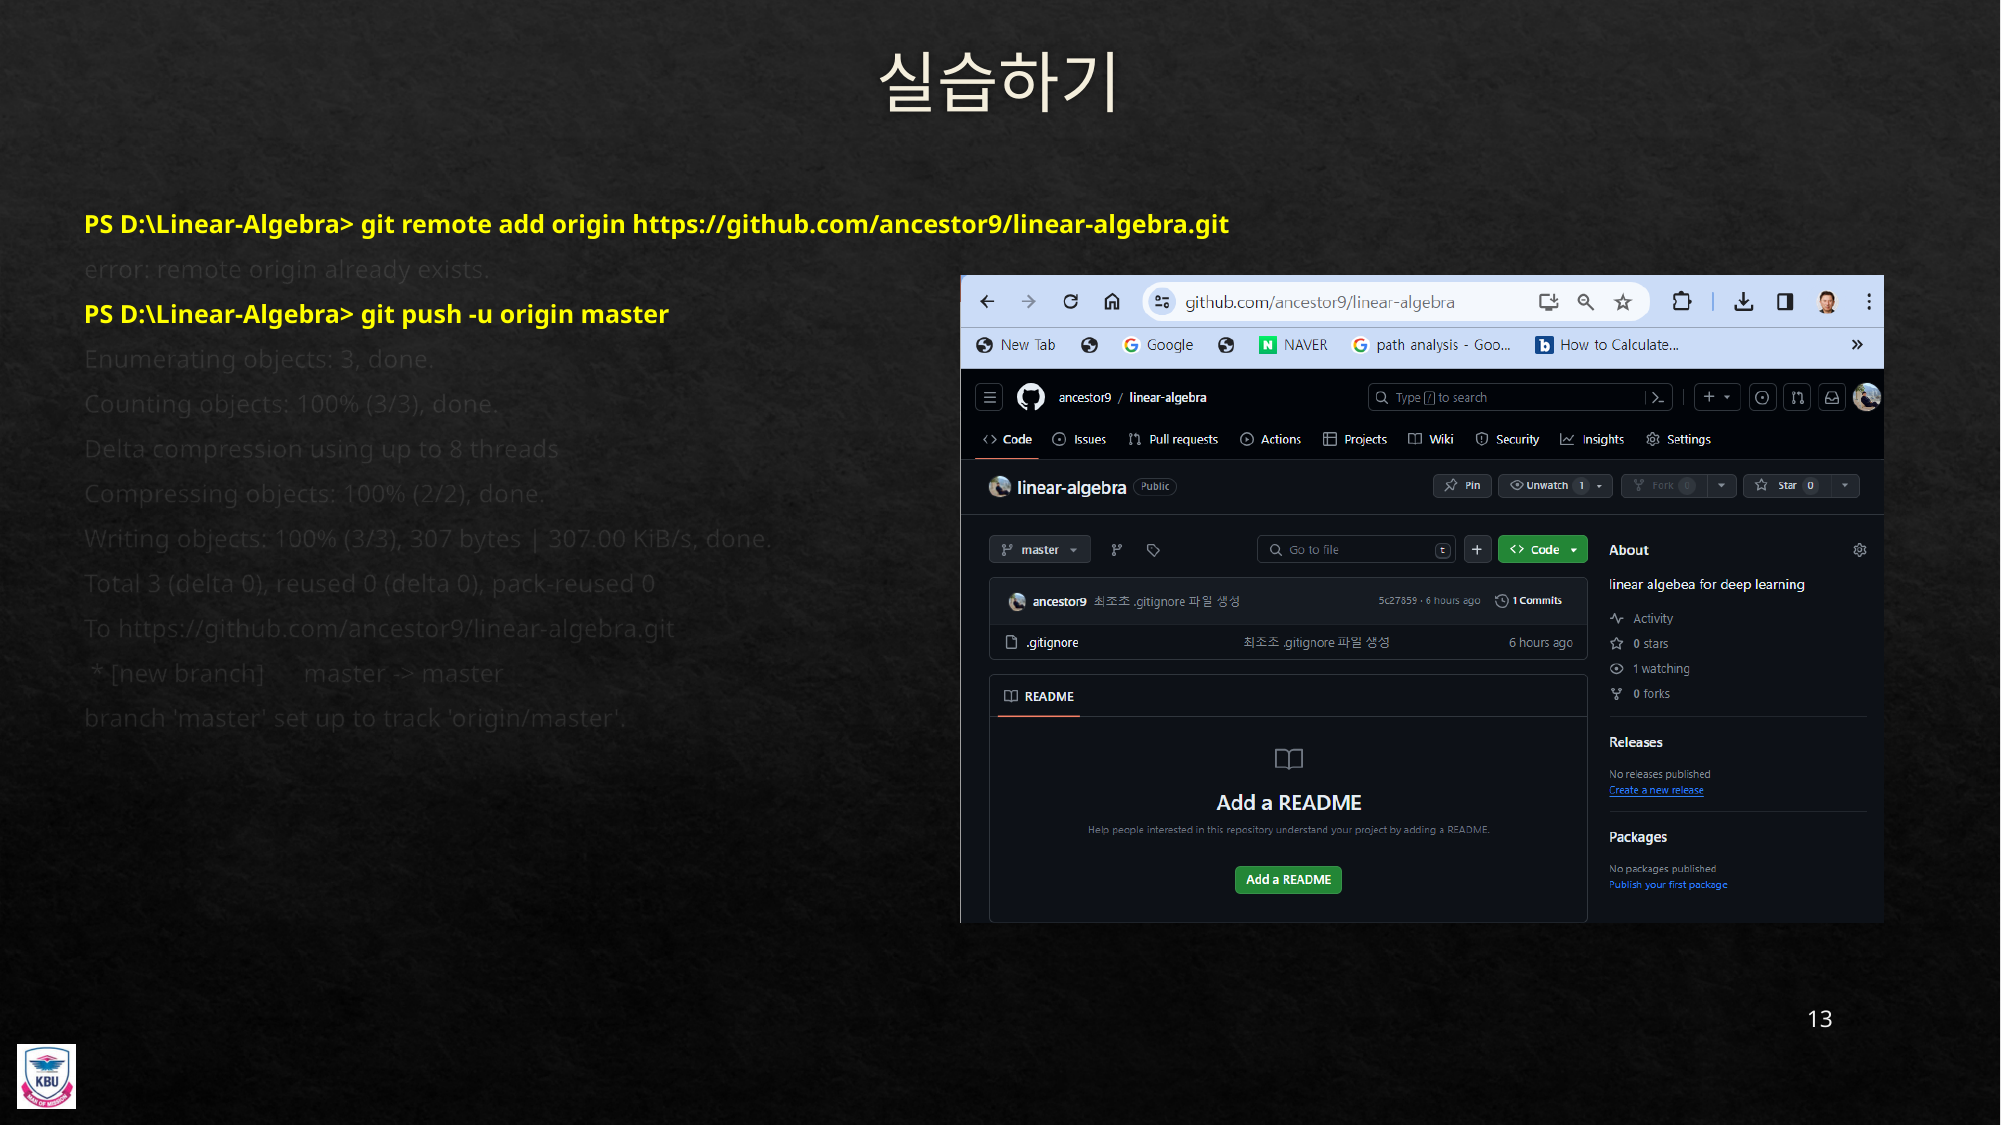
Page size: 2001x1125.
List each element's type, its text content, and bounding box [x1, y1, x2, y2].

slide_number 13 [1724, 990, 1849, 1051]
text_box PS D:\Linear-Algebra> git remote add origin https://github.com/ancestor9/linear-algebra.git error: remote origin already exists. PS D:\Linear-Algebra> git push -u origin master Enumerating objects: 3, done. Counting objects: 100% (3/3), done. Delta compression using up to 8 threads Compressing objects: 100% (2/2), done. Writing objects: 100% (3/3), 307 bytes | 307.00 KiB/s, done. Total 3 (delta 0), reused 0 (delta 0), pack-reused 0 To https://github.com/ancestor9/linear-algebra.git * [new branch] master -> master branch 'master' set up to track 'origin/master'. [69, 185, 1359, 740]
picture [960, 274, 1884, 923]
picture [17, 1044, 76, 1109]
title 실습하기 [149, 22, 1849, 149]
